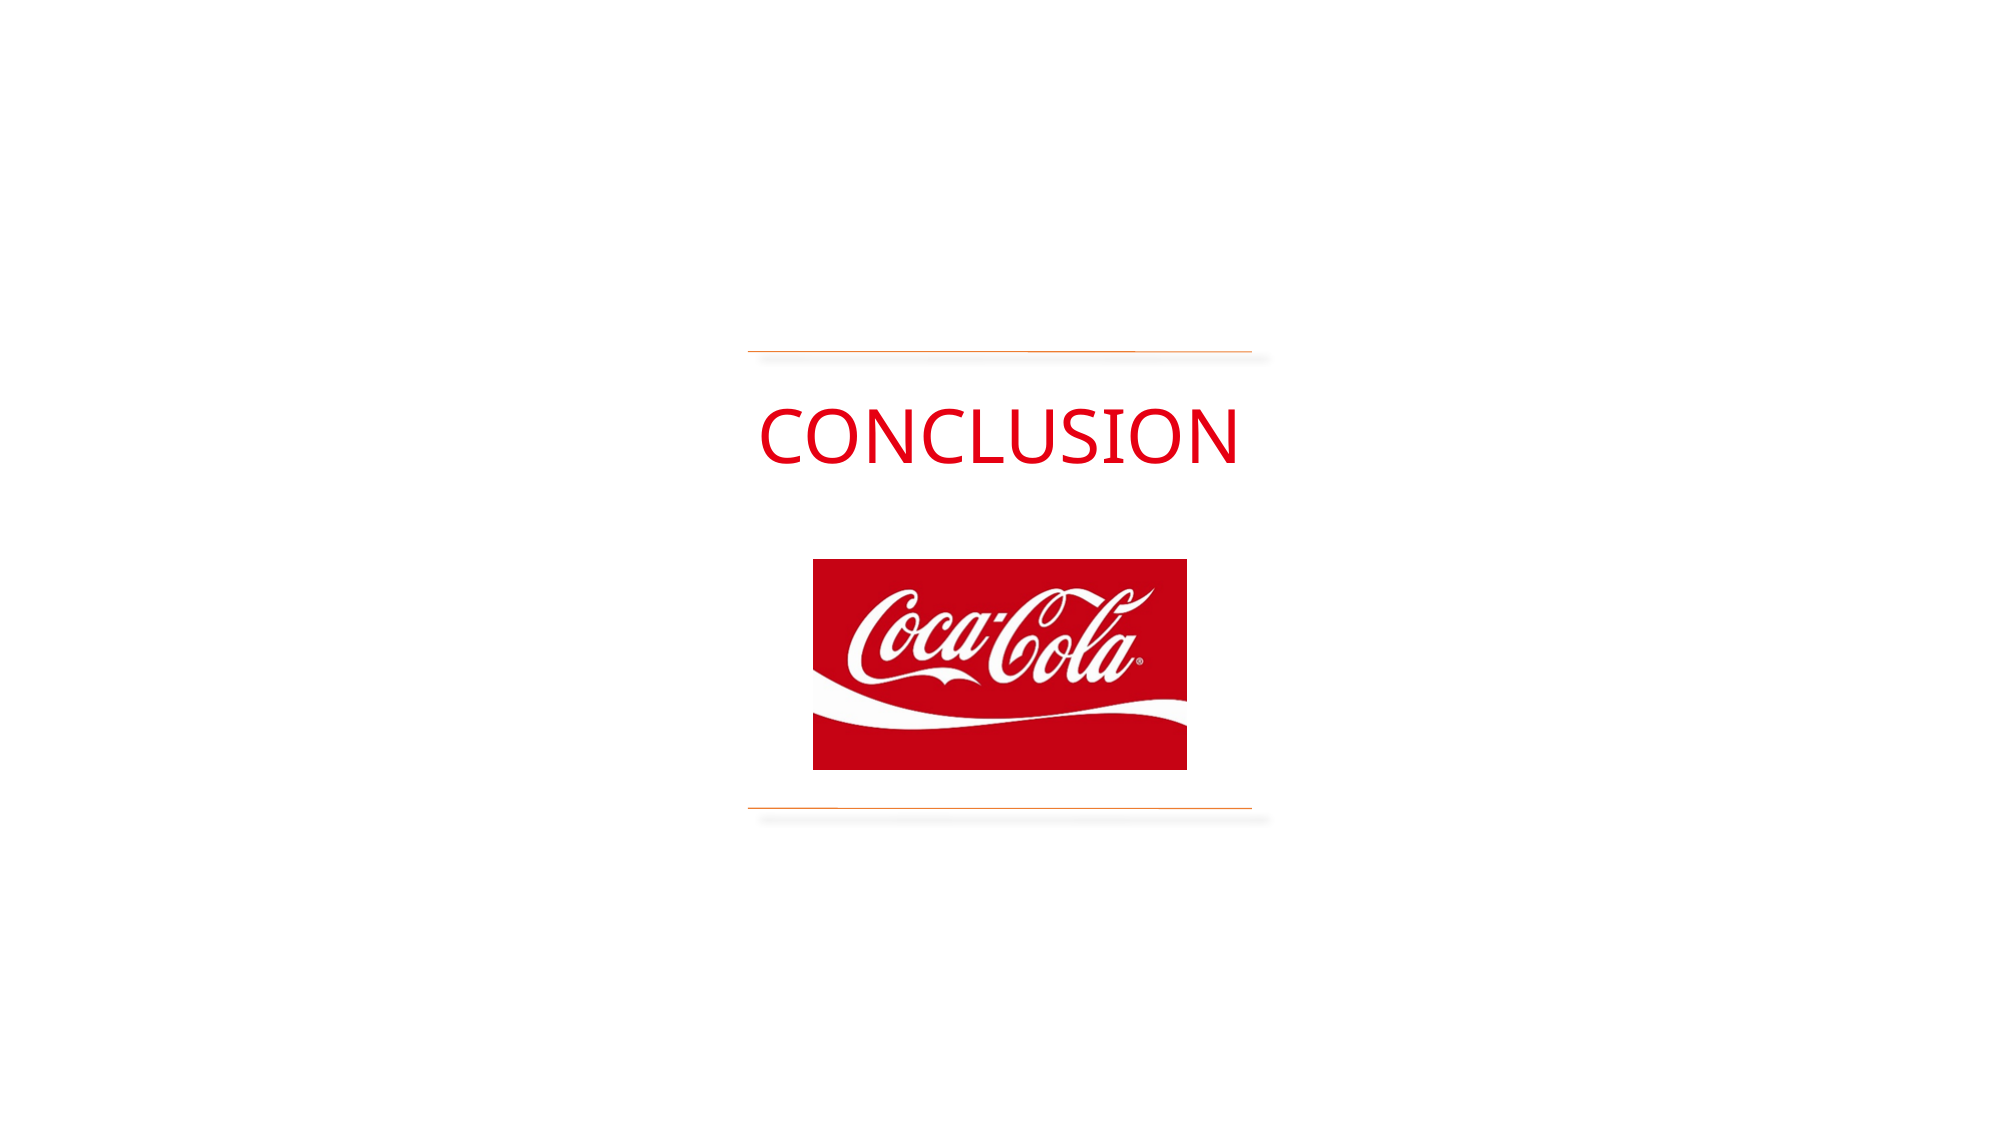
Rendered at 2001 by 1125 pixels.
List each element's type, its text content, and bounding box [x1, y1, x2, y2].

picture [813, 559, 1187, 770]
text_box CONCLUSION [691, 381, 1309, 486]
